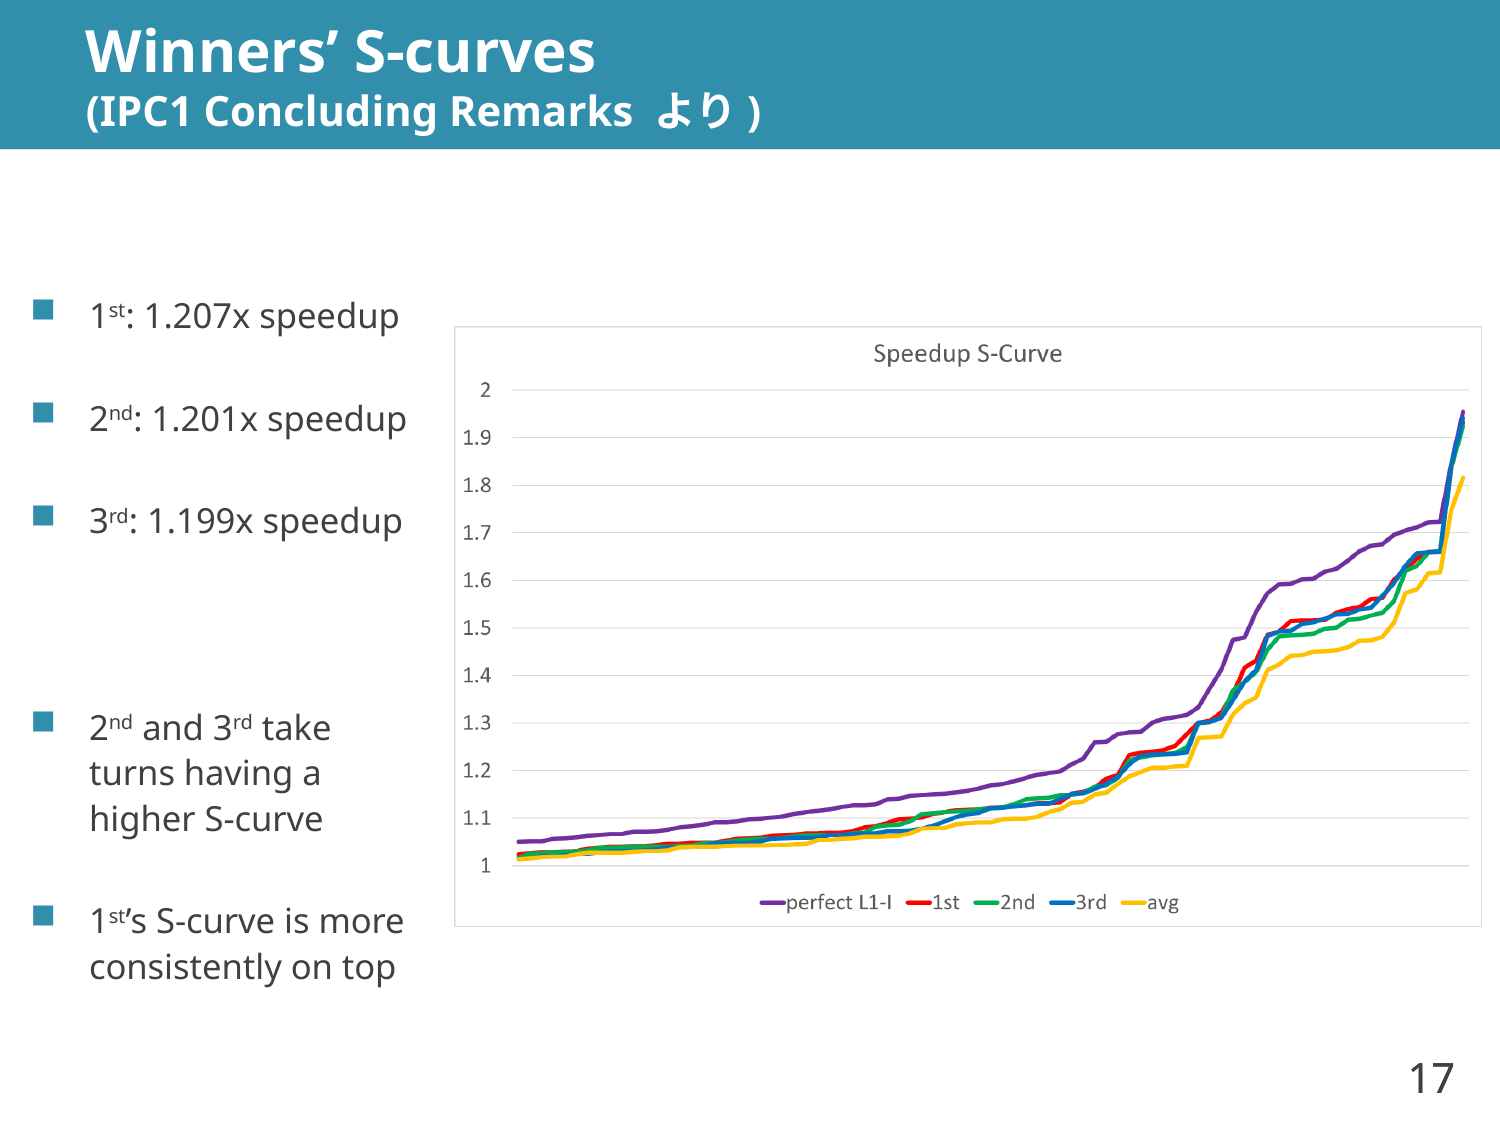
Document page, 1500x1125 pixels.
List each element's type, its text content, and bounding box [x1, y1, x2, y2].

title Winners’ S-curves (IPC1 Concluding Remarks より) [70, 0, 1500, 150]
picture [454, 325, 1482, 928]
text_box 1st: 1.207x speedup 2nd: 1.201x speedup 3rd: 1.199x speedup 2nd and 3rd take turns having a higher S-curve 1st’s S-curve is more consistently on top [15, 282, 440, 1006]
